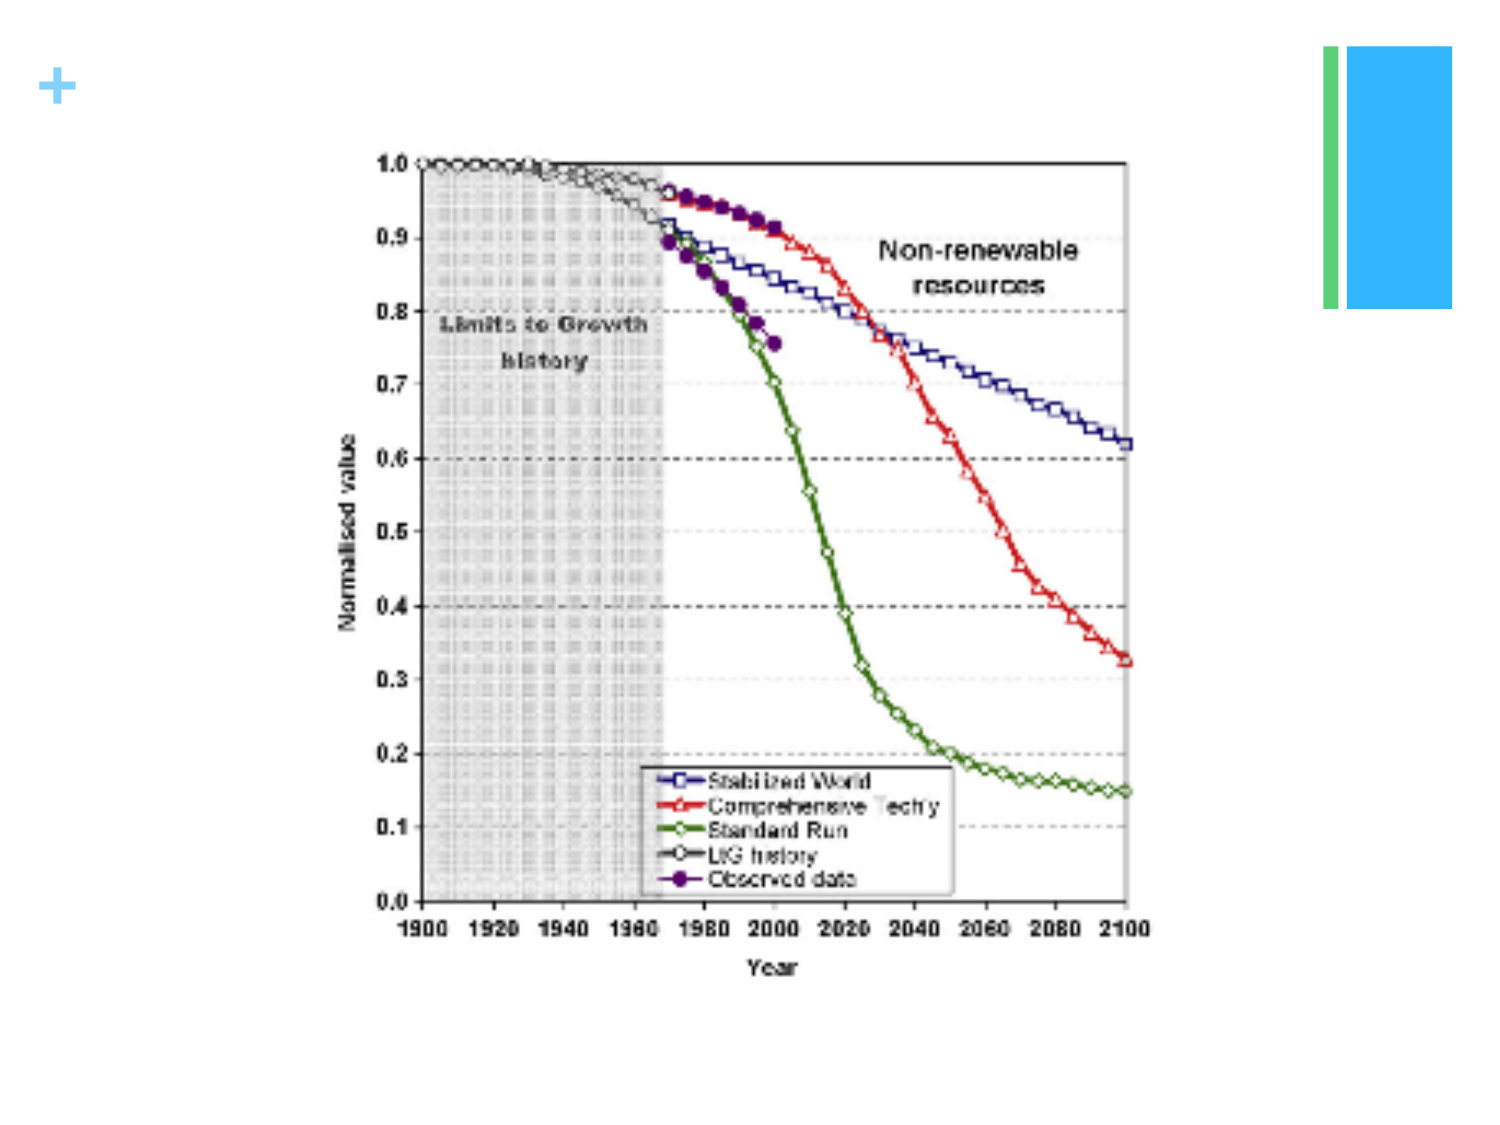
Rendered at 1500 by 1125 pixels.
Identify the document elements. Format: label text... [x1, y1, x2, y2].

title Global non-renewable resources [75, 0, 1425, 166]
picture [300, 103, 1193, 990]
